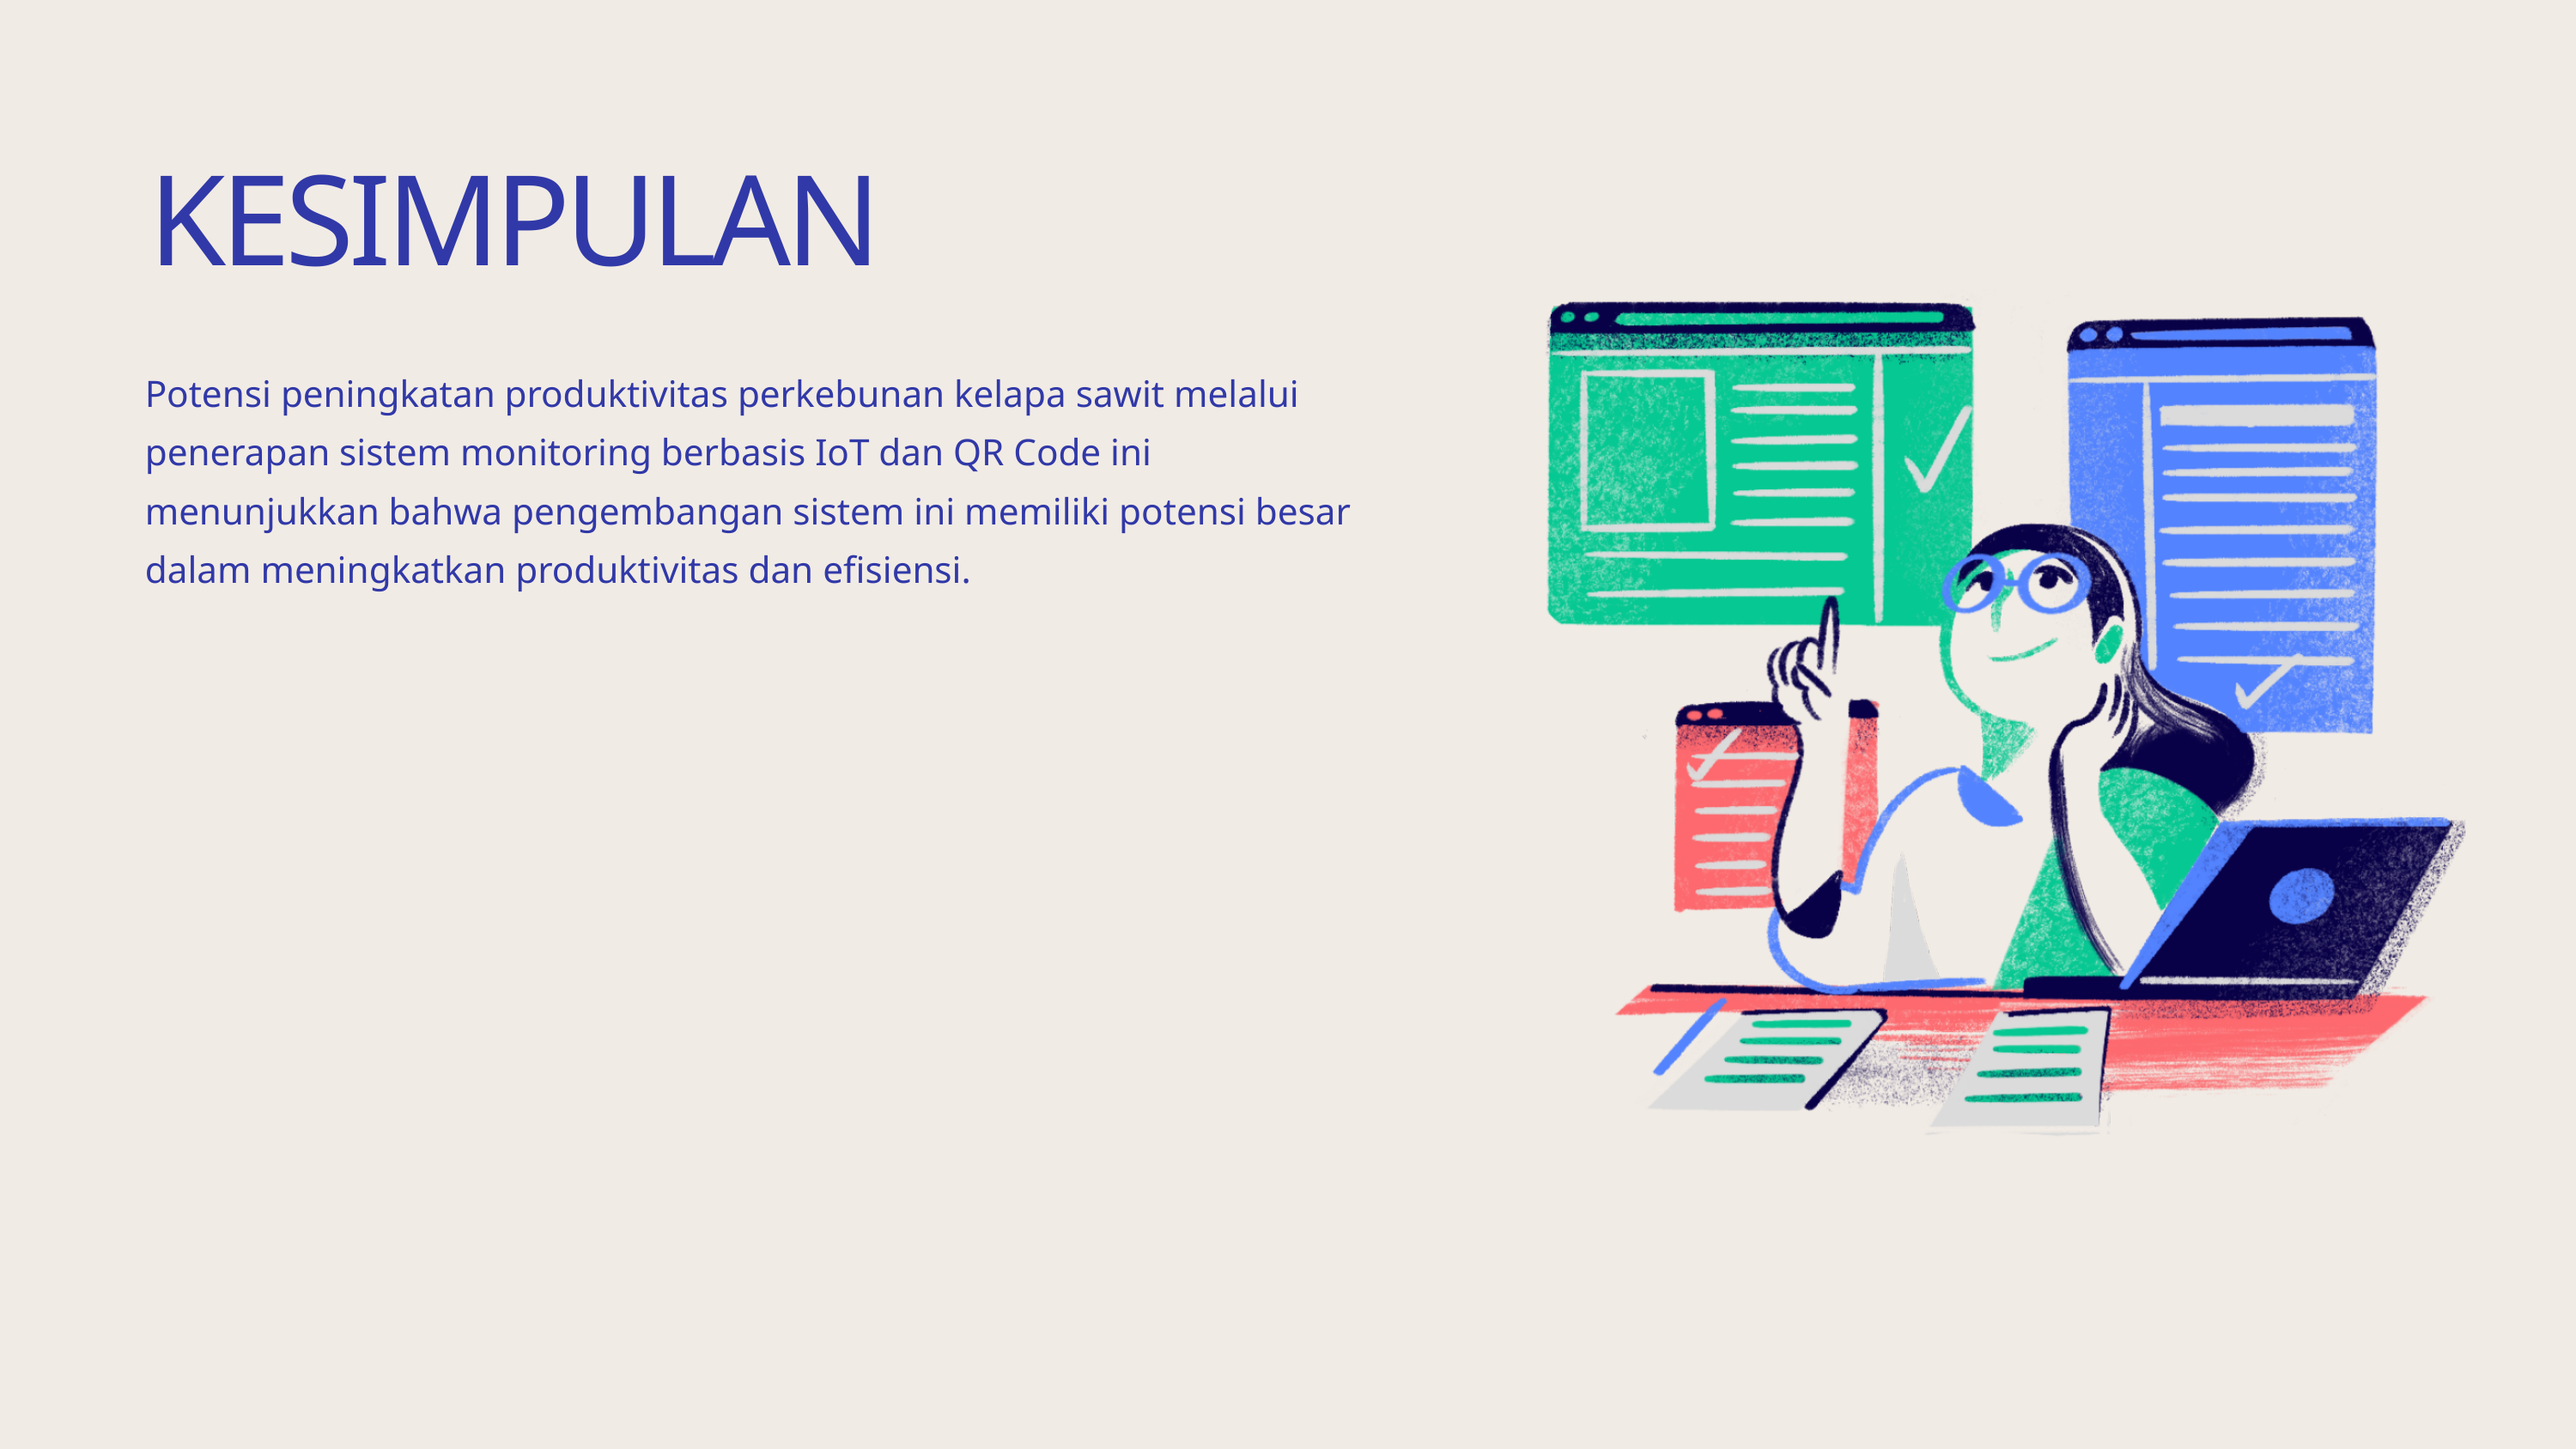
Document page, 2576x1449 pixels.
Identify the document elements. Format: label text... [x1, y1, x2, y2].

text_box Potensi peningkatan produktivitas perkebunan kelapa sawit melalui penerapan sistem monitoring berbasis IoT dan QR Code ini menunjukkan bahwa pengembangan sistem ini memiliki potensi besar dalam meningkatkan produktivitas dan efisiensi. [144, 355, 1389, 591]
text_box KESIMPULAN [149, 154, 1408, 291]
text_box [1539, 289, 2466, 1160]
